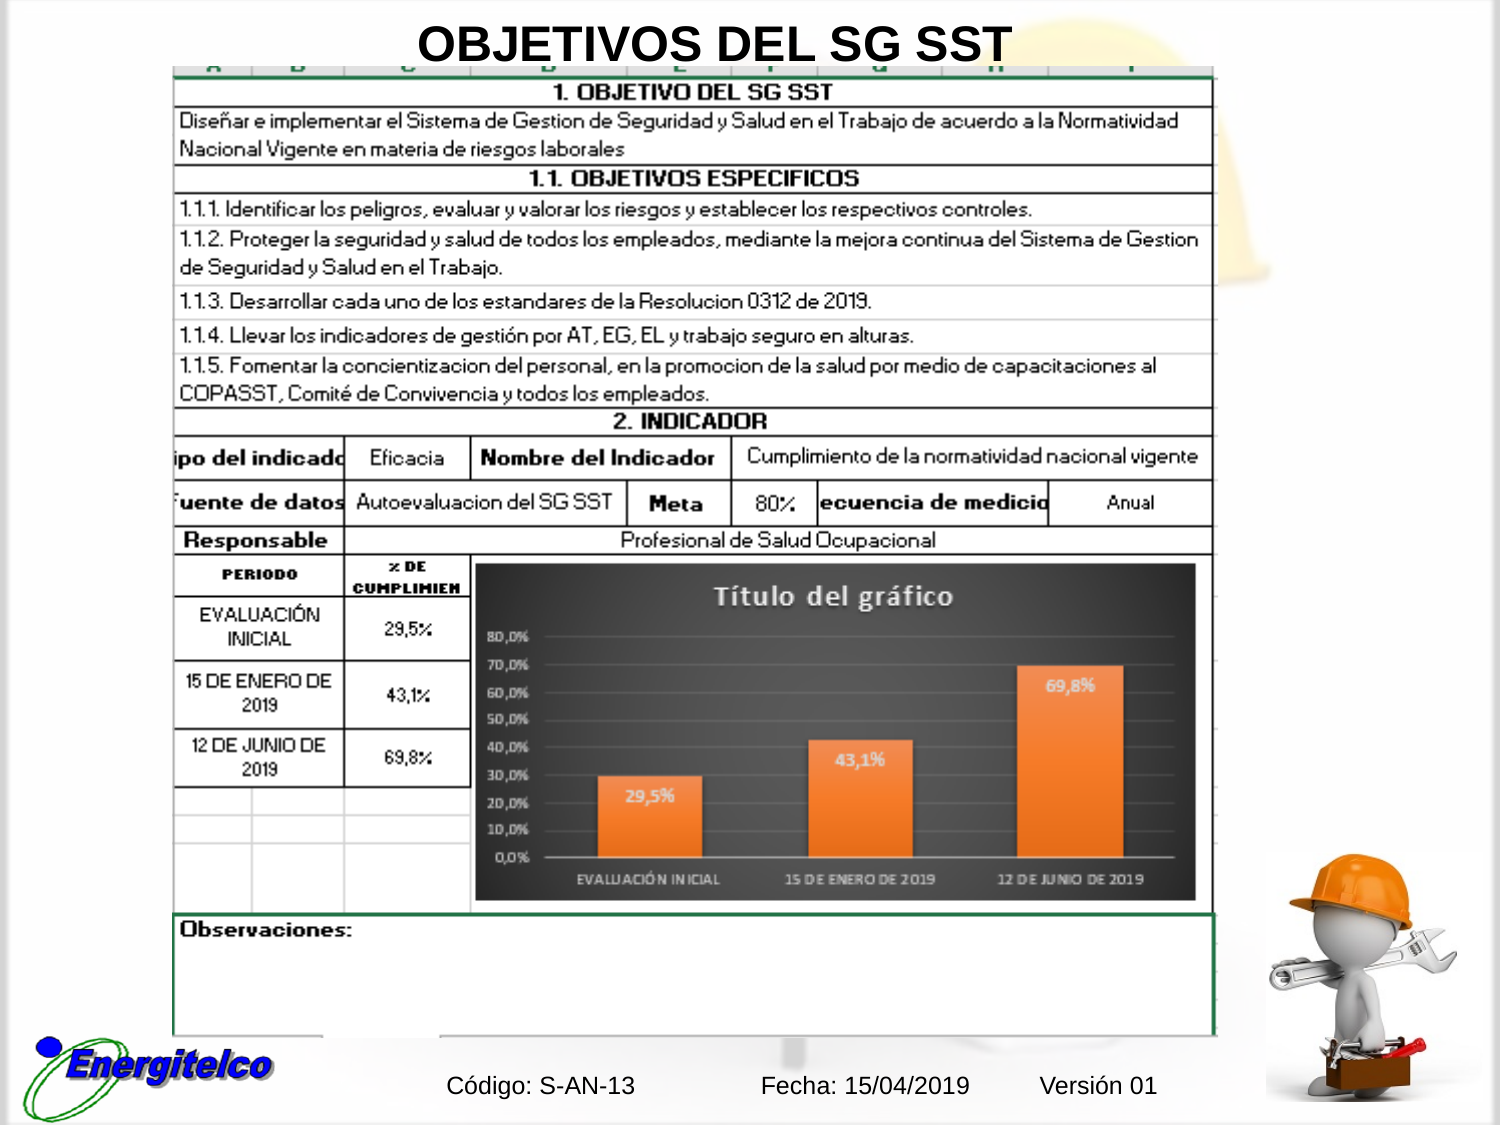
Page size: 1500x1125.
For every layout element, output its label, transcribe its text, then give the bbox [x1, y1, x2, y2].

picture [20, 66, 1219, 1125]
title OBJETIVOS DEL SG SST [100, 0, 1331, 83]
text_box Código: S-AN-13 Fecha: 15/04/2019 Versión 01 [281, 1053, 1261, 1107]
picture [1266, 852, 1483, 1102]
